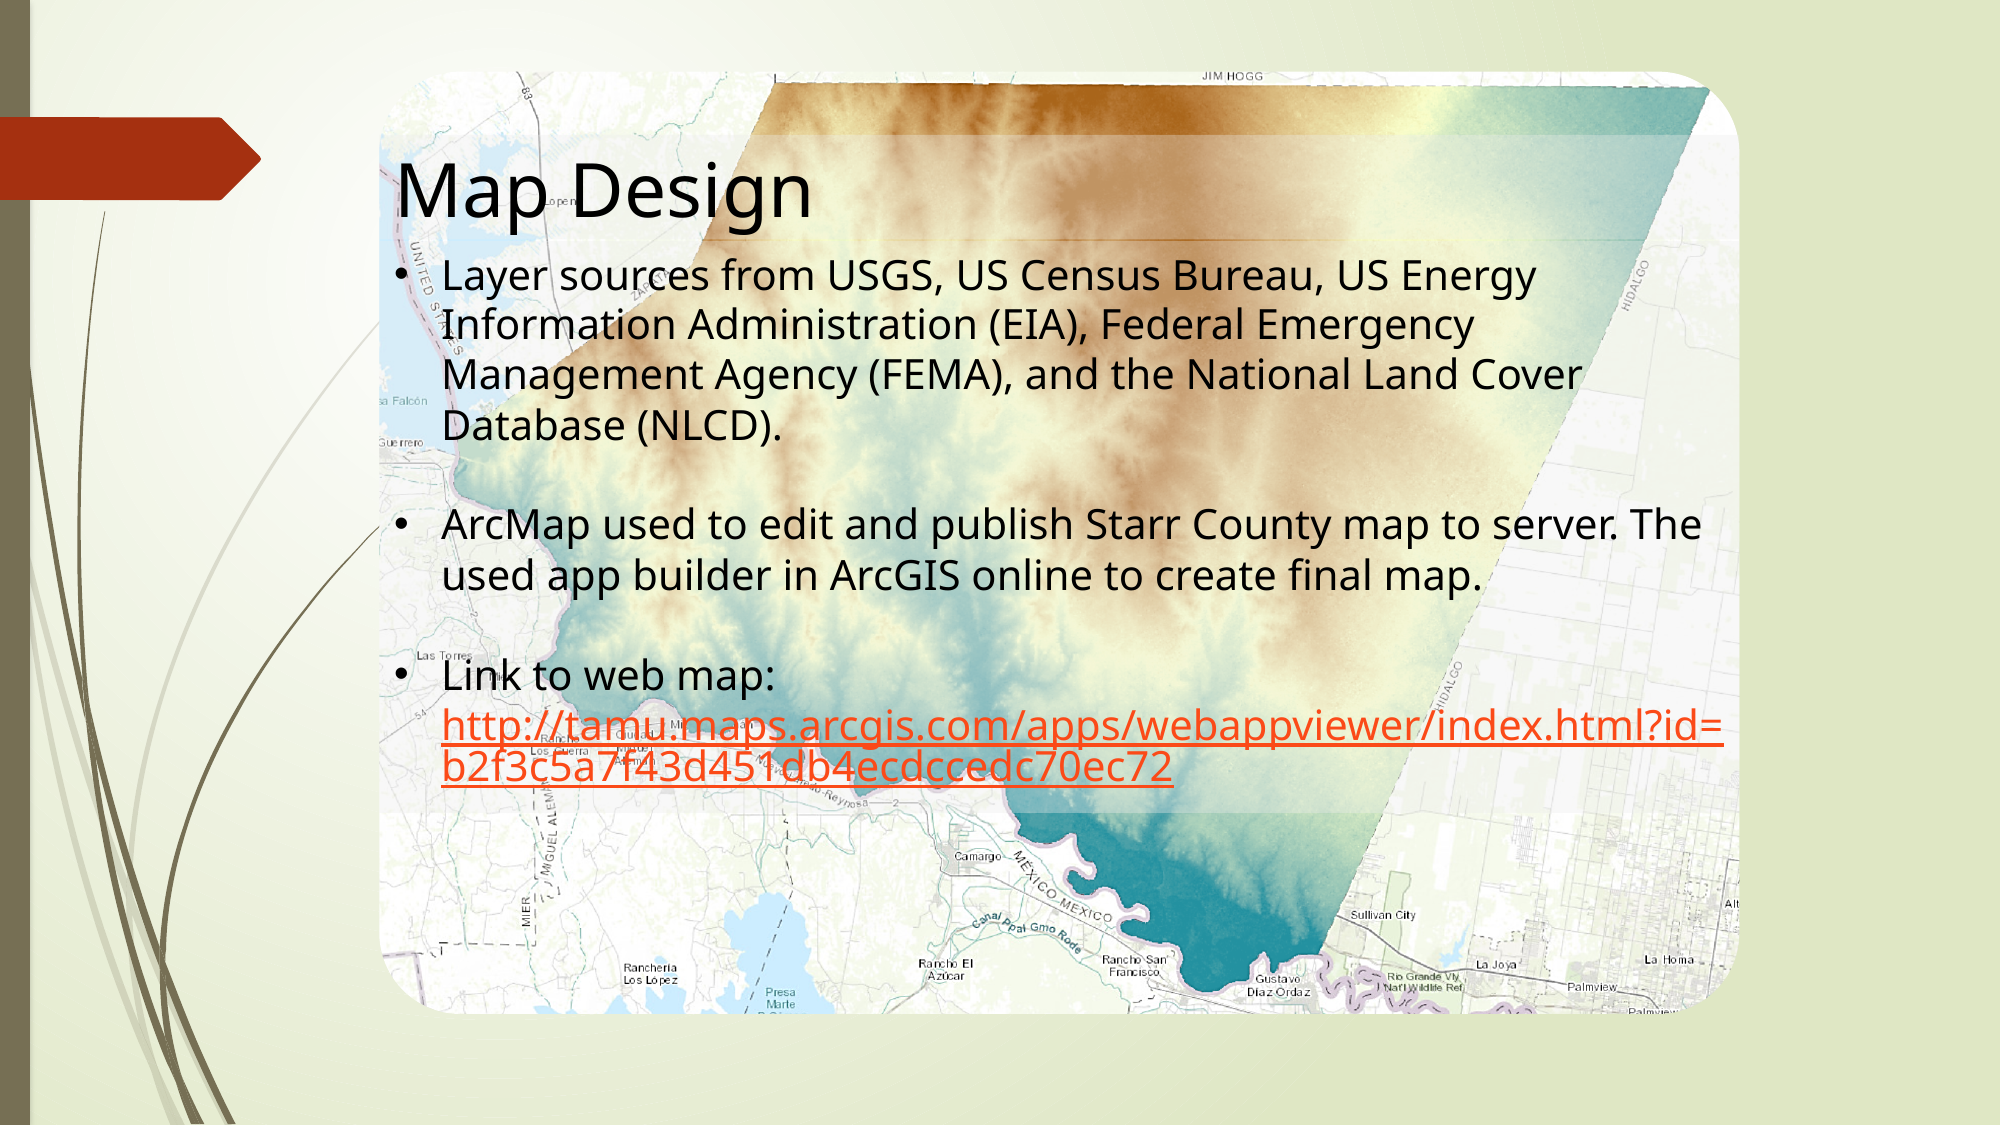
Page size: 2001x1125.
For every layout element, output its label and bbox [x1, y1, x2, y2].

picture [379, 71, 1740, 1015]
